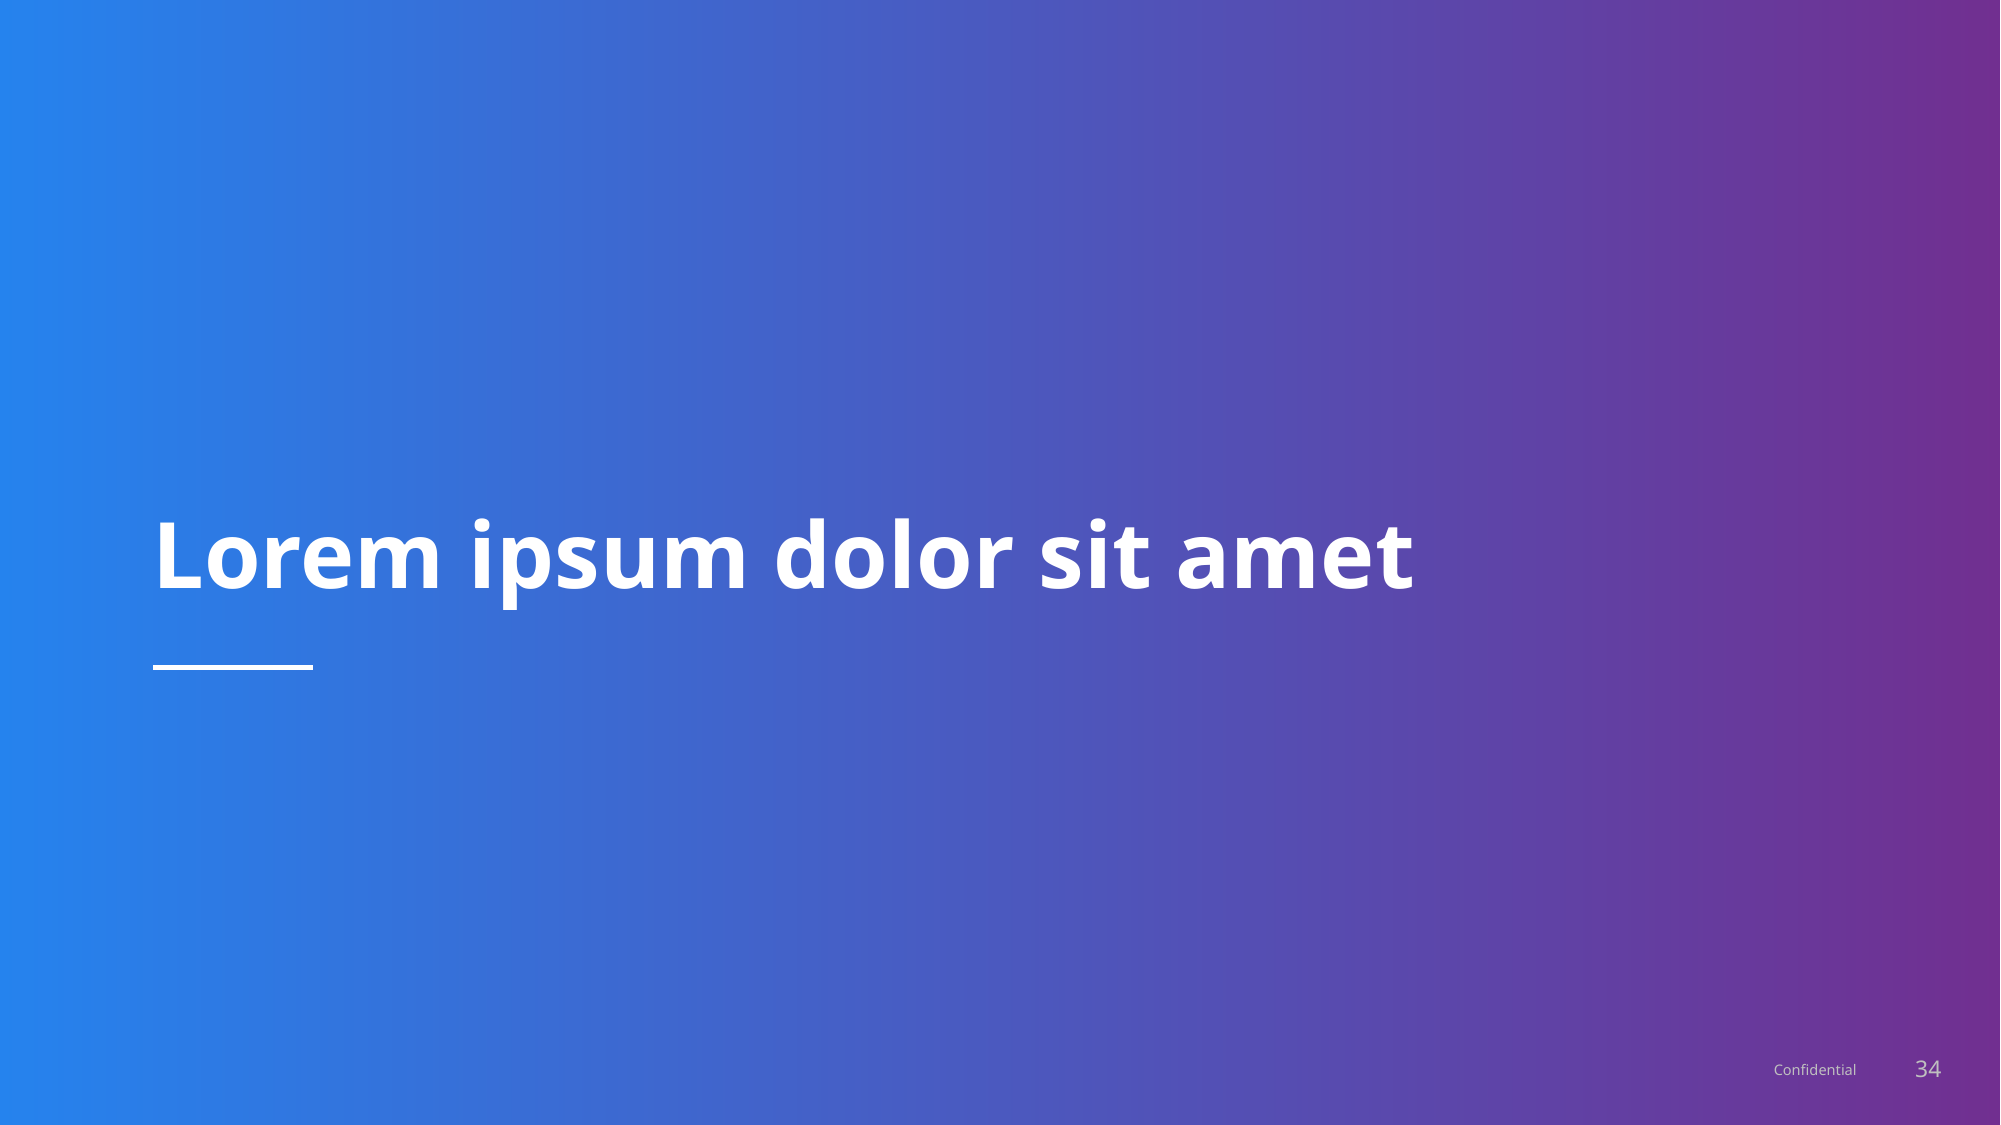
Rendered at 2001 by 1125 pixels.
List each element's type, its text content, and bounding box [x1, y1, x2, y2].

title Lorem ipsum dolor sit amet [137, 362, 1863, 615]
